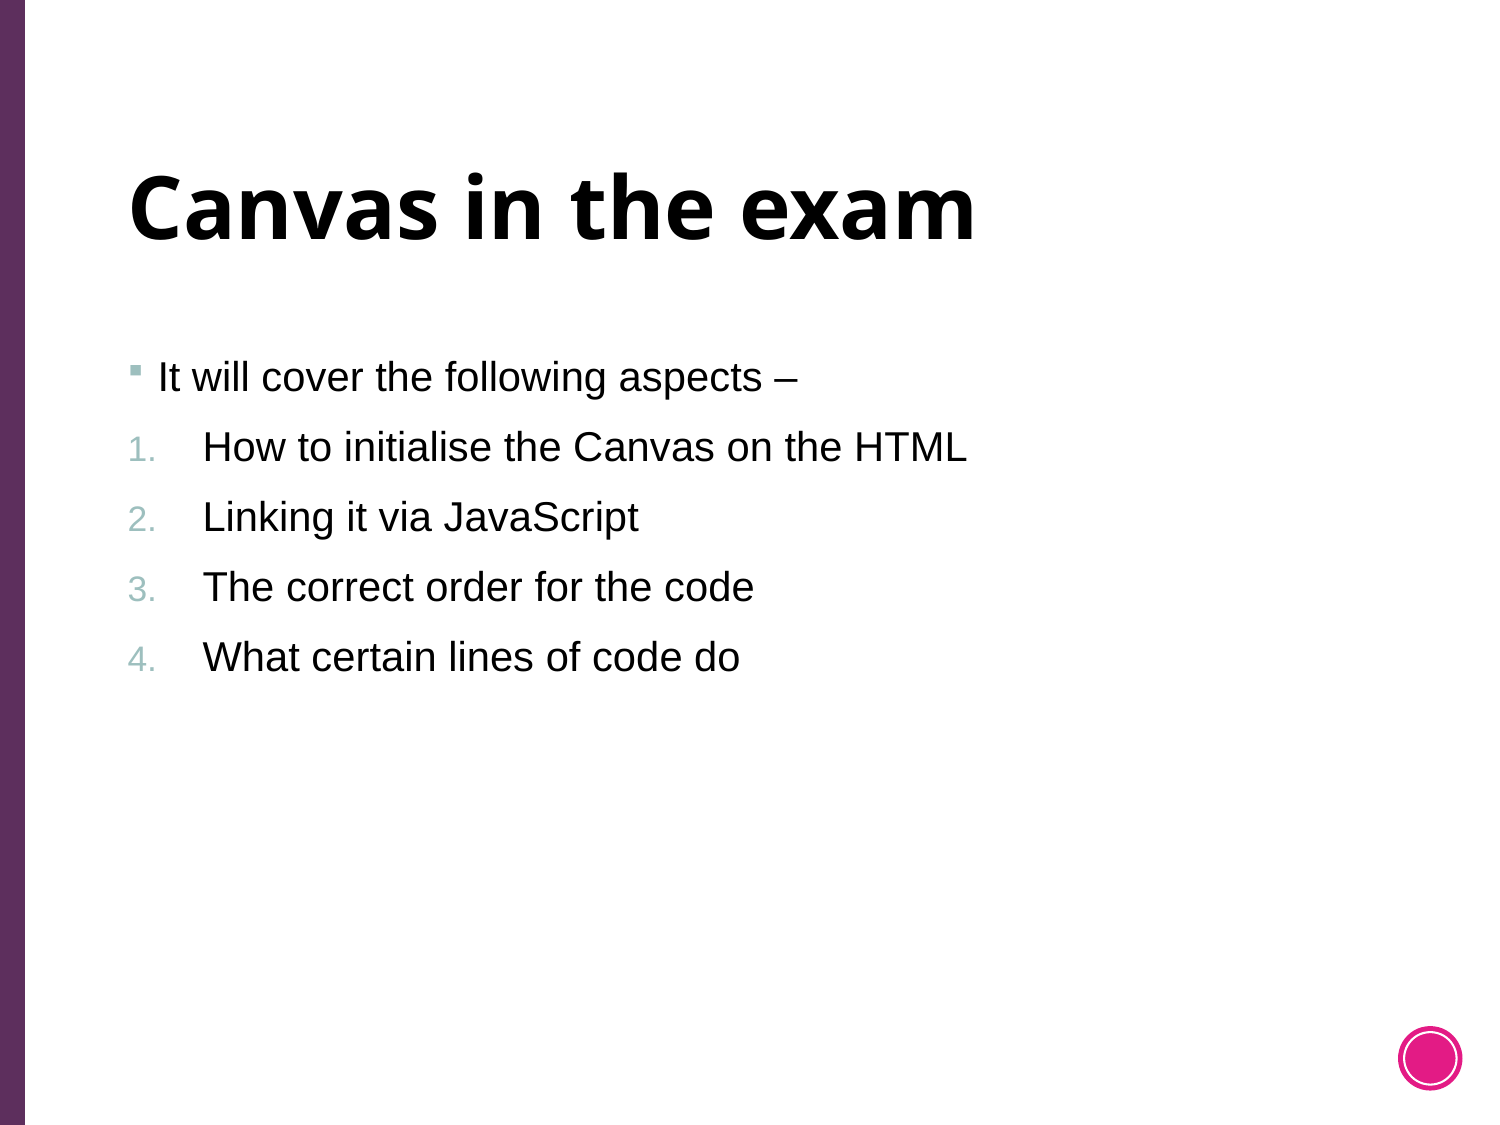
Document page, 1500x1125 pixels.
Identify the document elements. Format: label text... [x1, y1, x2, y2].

list It will cover the following aspects – How to initialise the Canvas on the HTML Linking it via JavaScript The correct order for the code What certain lines of code do [112, 348, 1388, 1013]
title Canvas in the exam [112, 79, 1388, 344]
